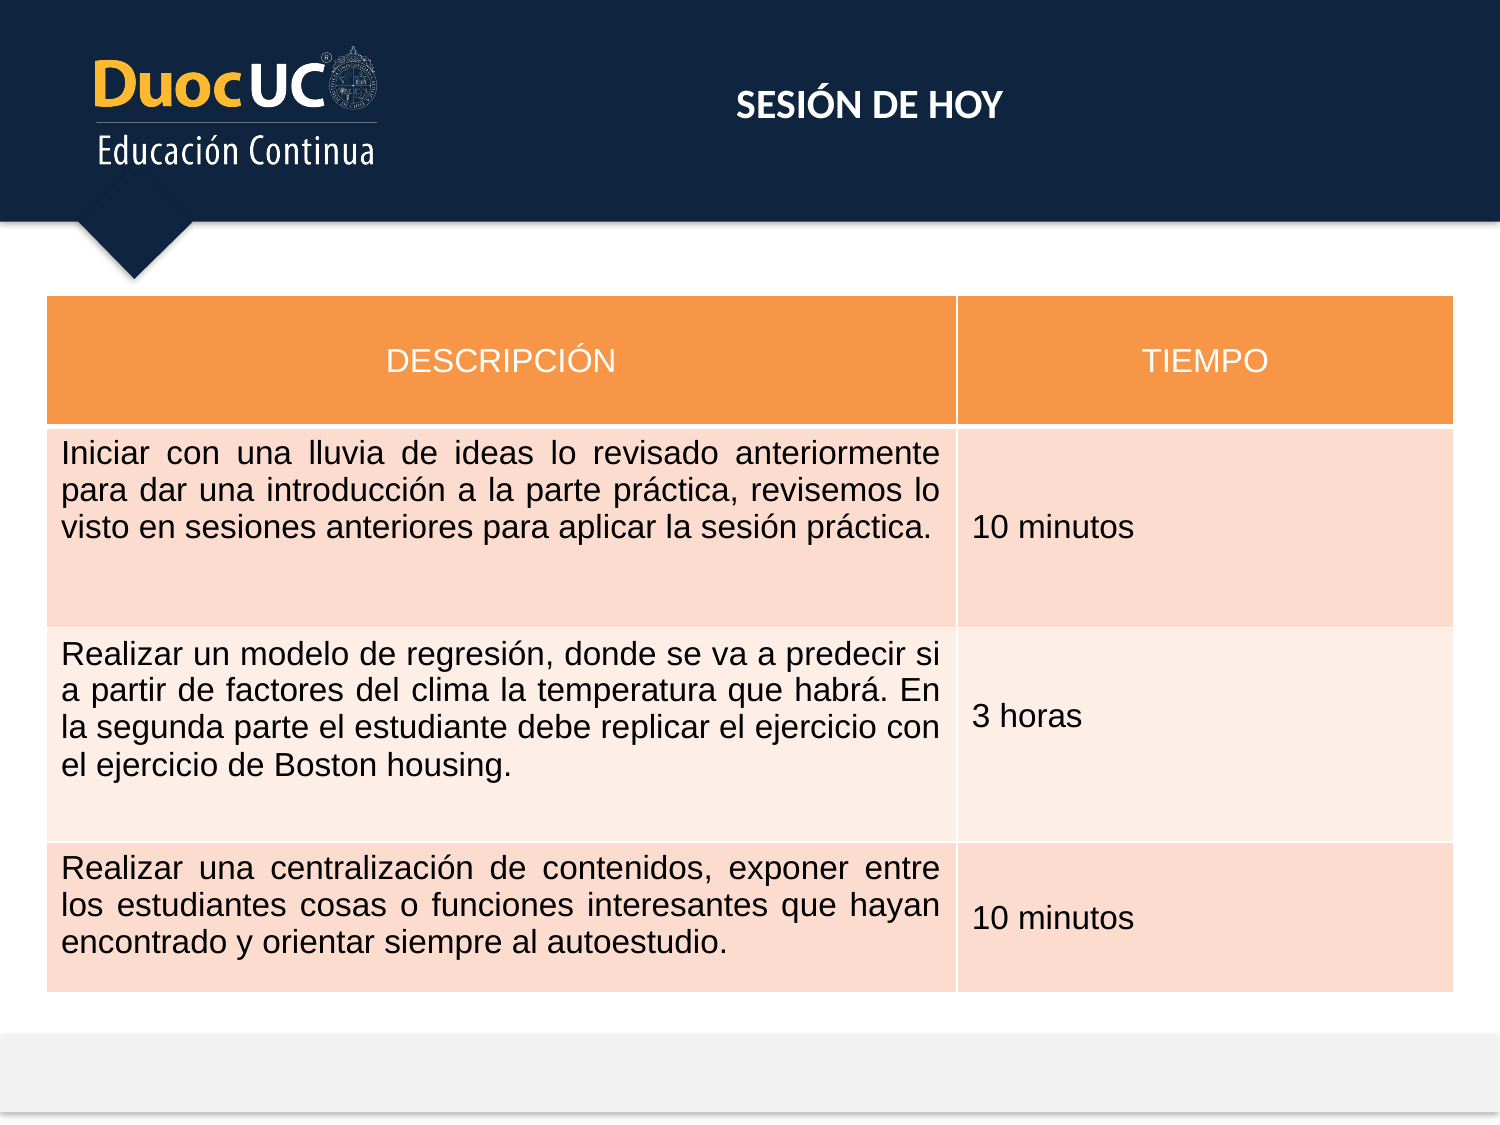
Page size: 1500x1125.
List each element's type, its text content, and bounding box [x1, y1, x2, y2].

picture [95, 46, 377, 165]
table_cell Realizar una centralización de contenidos, exponer entre los estudiantes cosas o funciones interesantes que hayan encontrado y orientar siempre al autoestudio. [47, 843, 956, 992]
table_cell 3 horas [958, 628, 1453, 841]
table_cell 10 minutos [958, 843, 1453, 992]
table_cell 10 minutos [958, 429, 1453, 627]
table_header DESCRIPCIÓN [47, 296, 956, 424]
table_cell Iniciar con una lluvia de ideas lo revisado anteriormente para dar una introducción a la parte práctica, revisemos lo visto en sesiones anteriores para aplicar la sesión práctica. [47, 429, 956, 627]
table_header TIEMPO [958, 296, 1453, 424]
table_cell Realizar un modelo de regresión, donde se va a predecir si a partir de factores del clima la temperatura que habrá. En la segunda parte el estudiante debe replicar el ejercicio con el ejercicio de Boston housing. [47, 628, 956, 841]
text_box SESIÓN DE HOY [333, 69, 1406, 135]
